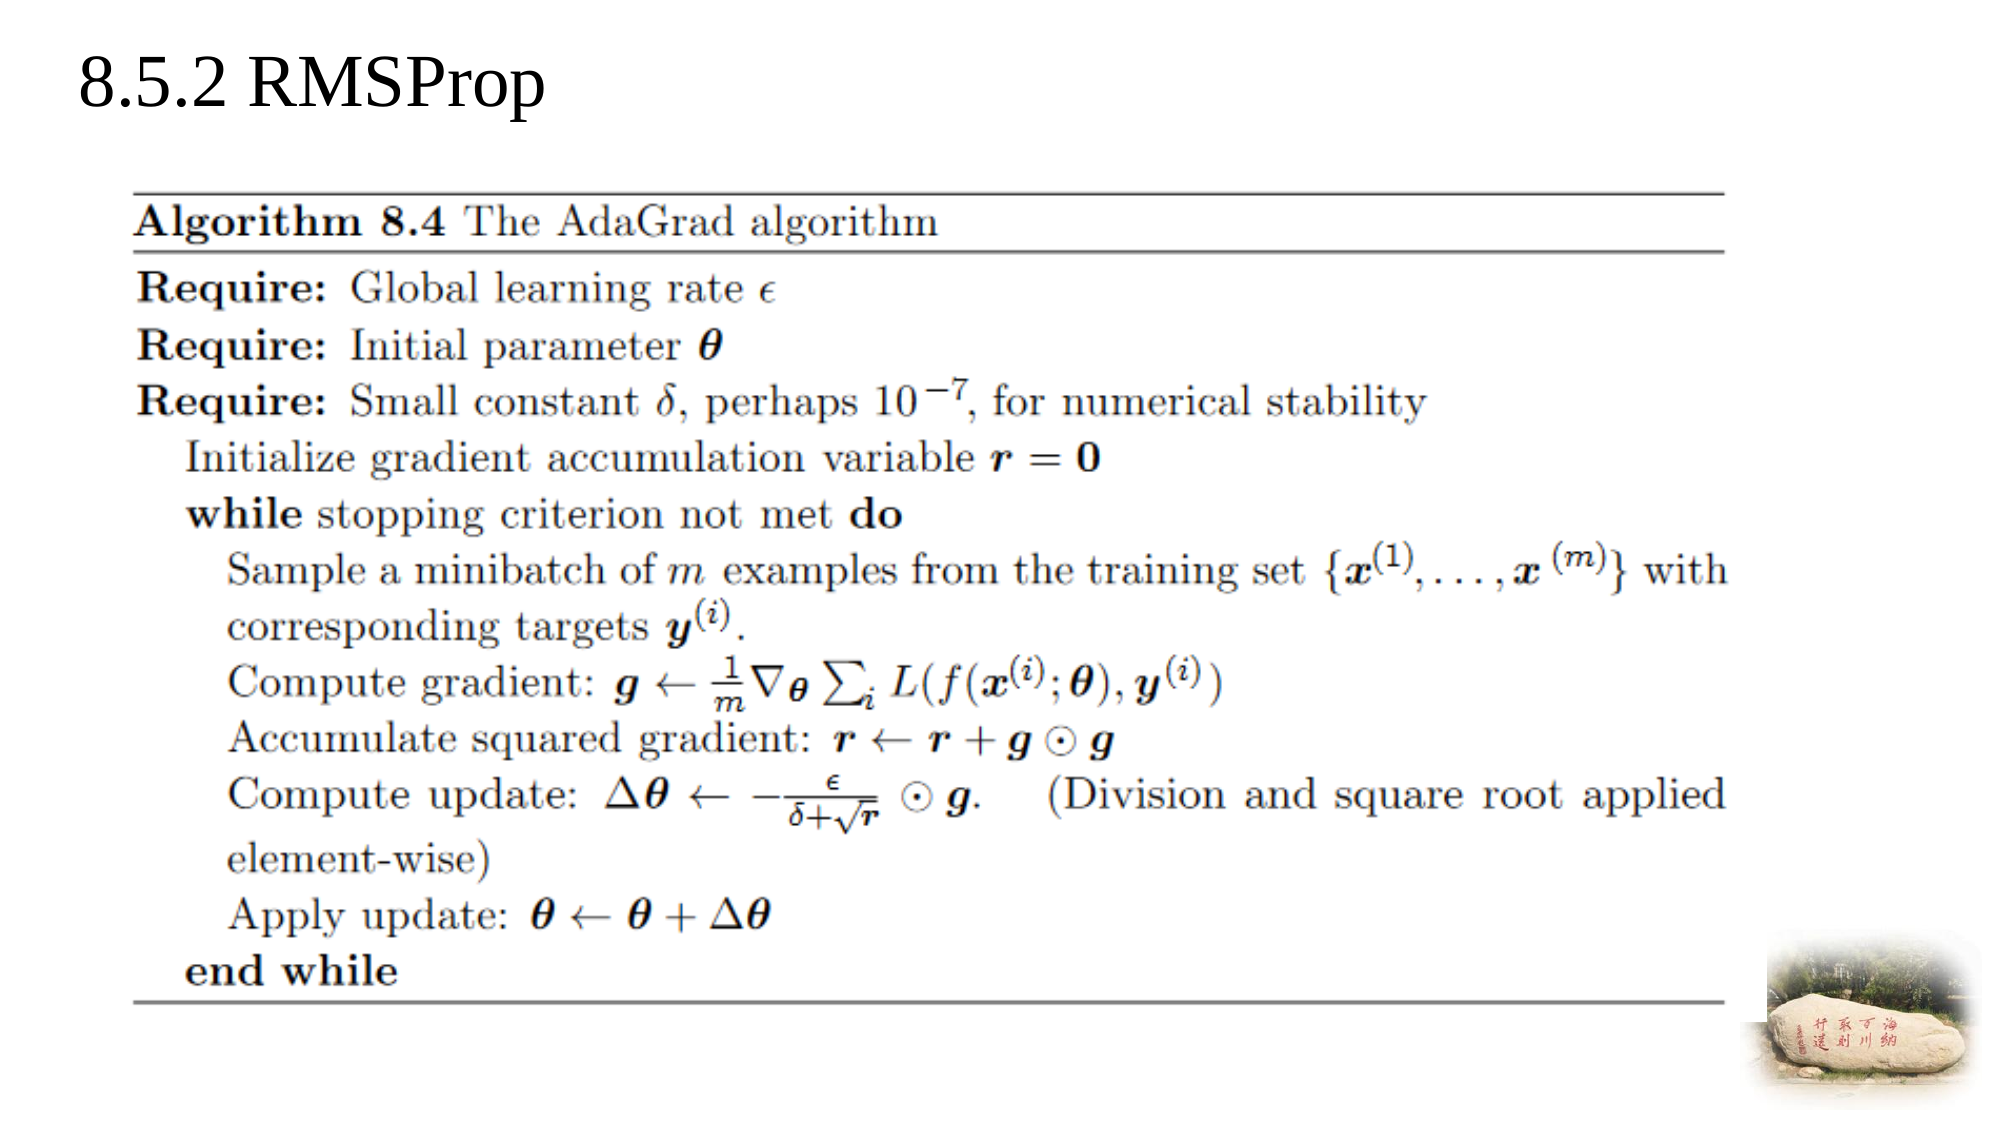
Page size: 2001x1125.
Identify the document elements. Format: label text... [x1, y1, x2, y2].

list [97, 177, 1767, 1022]
title 8.5.2 RMSProp [63, 21, 1789, 142]
picture [1740, 925, 1985, 1110]
